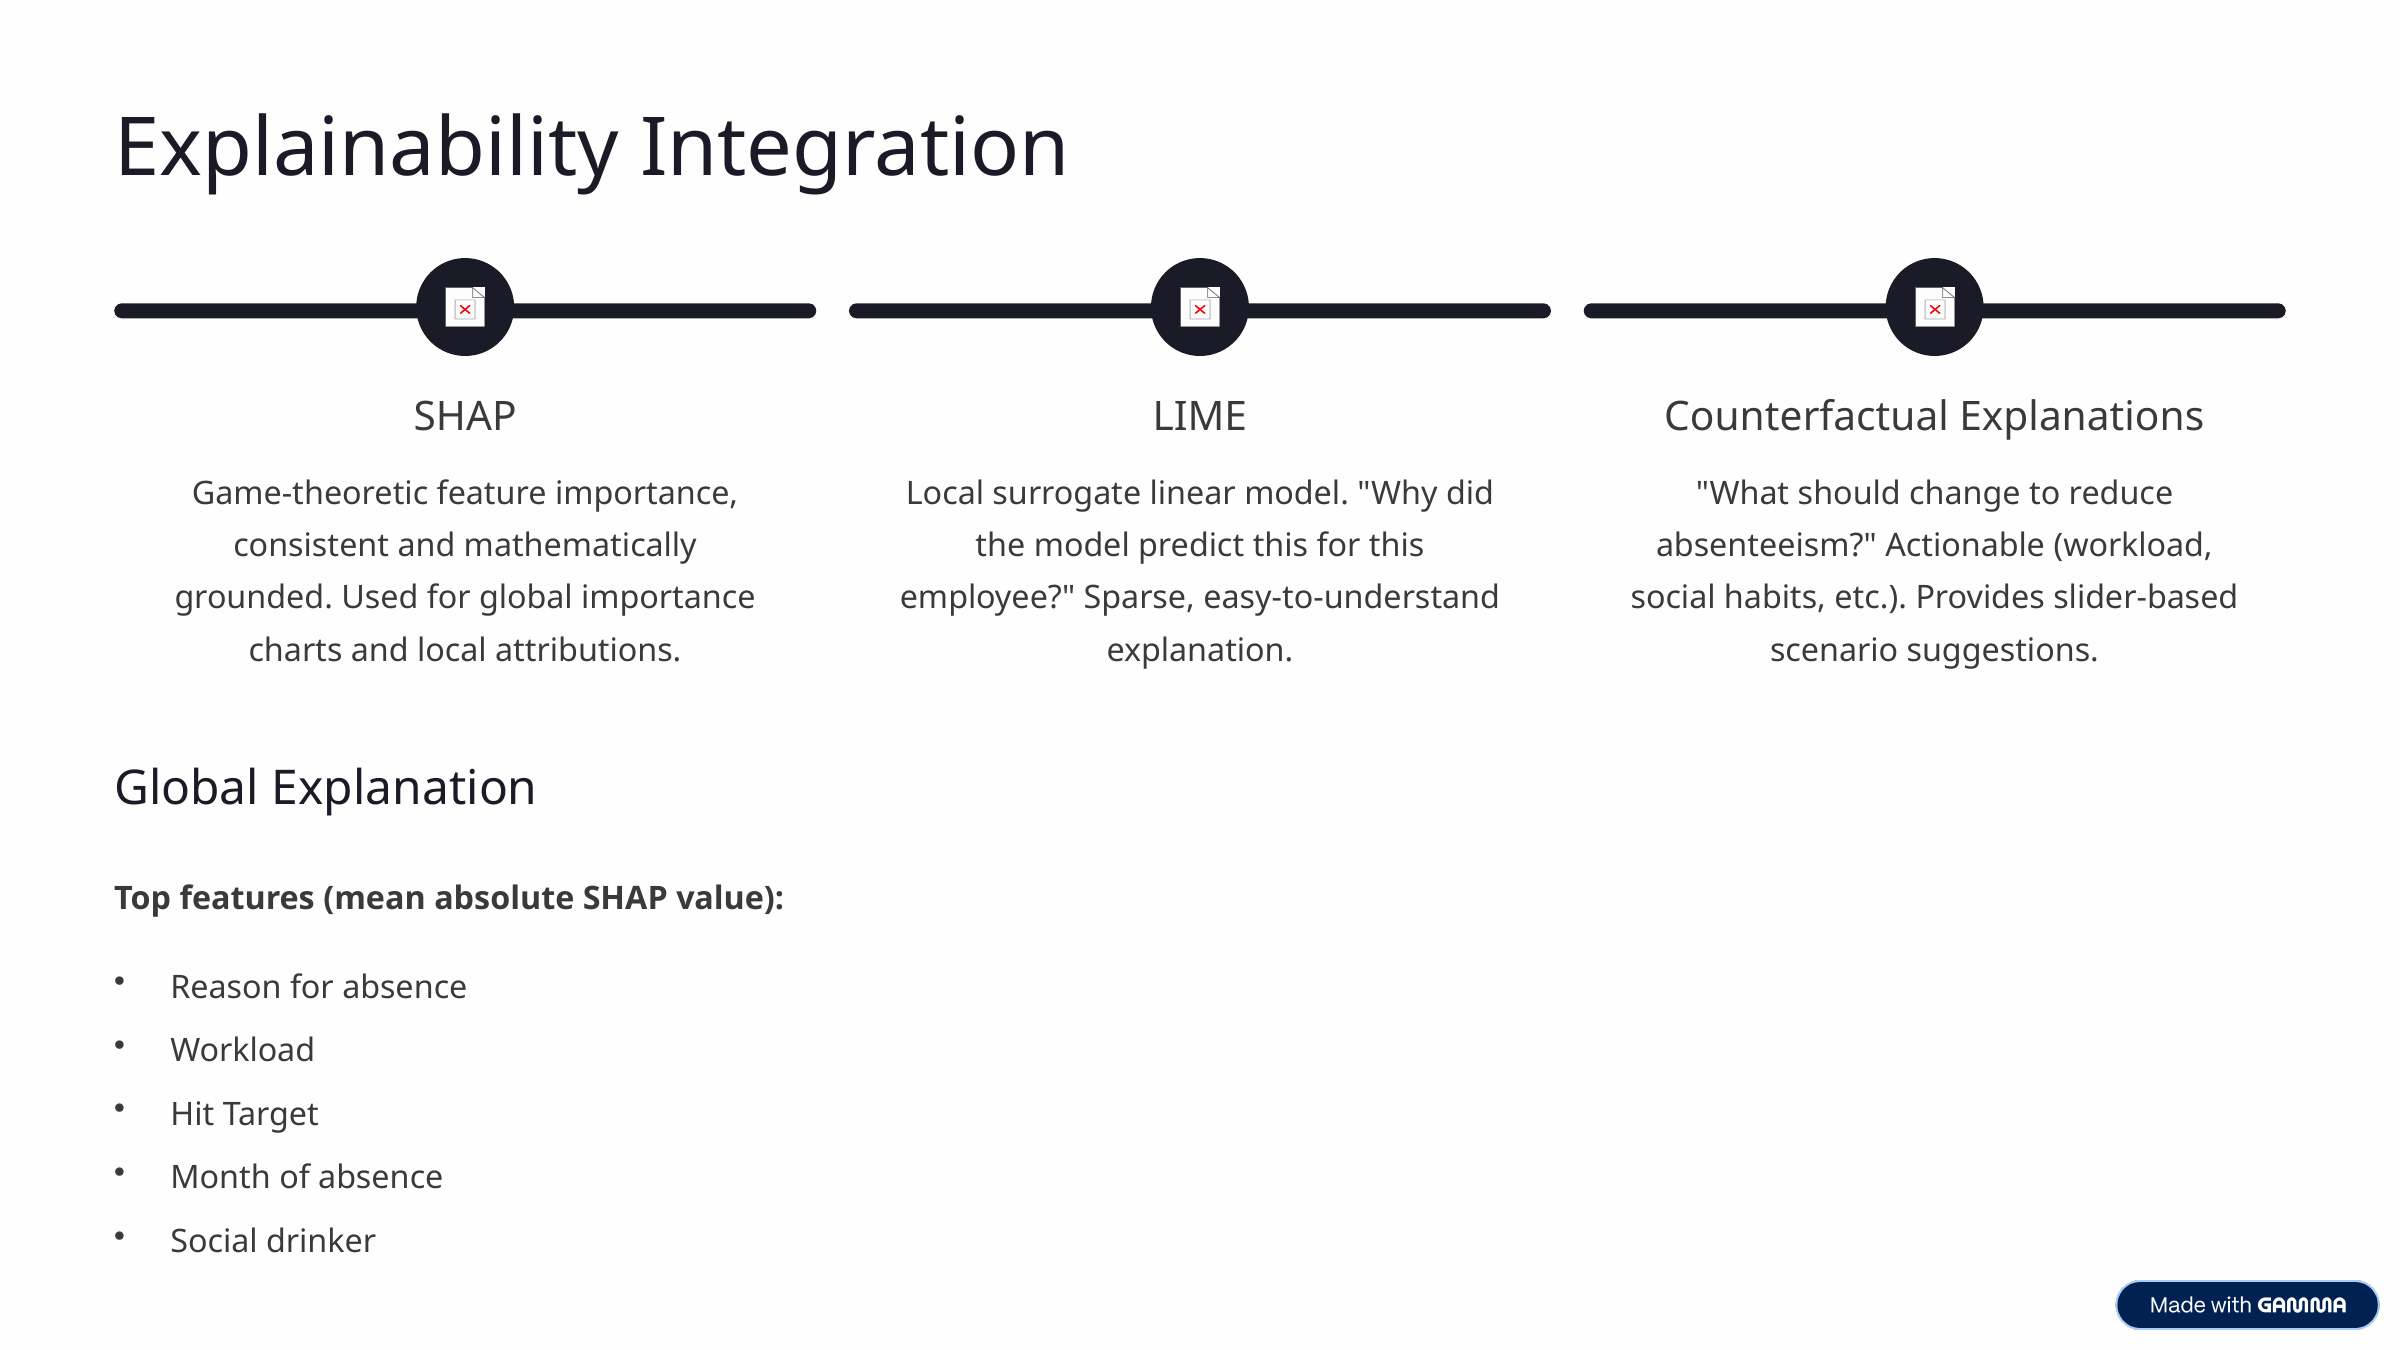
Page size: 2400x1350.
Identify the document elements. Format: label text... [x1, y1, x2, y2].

text_box [114, 316, 817, 705]
picture [1180, 287, 1220, 327]
text_box Reason for absence [114, 952, 2286, 1005]
text_box Local surrogate linear model. "Why did the model predict this for this employee?" Sparse, easy-to-understand explanation. [885, 459, 1515, 616]
text_box [848, 316, 1552, 705]
text_box [1150, 258, 1249, 356]
text_box Hit Target [114, 1079, 2286, 1132]
text_box "What should change to reduce absenteeism?" Actionable (workload, social habits, etc.). Provides slider-based scenario suggestions. [1620, 459, 2250, 668]
text_box LIME [995, 388, 1404, 440]
text_box [1583, 303, 1886, 319]
text_box Month of absence [114, 1143, 2286, 1196]
text_box [114, 303, 417, 319]
text_box [1583, 316, 2286, 705]
text_box [1885, 258, 1984, 356]
text_box SHAP [261, 388, 670, 440]
picture [1915, 287, 1955, 327]
text_box Game-theoretic feature importance, consistent and mathematically grounded. Used for global importance charts and local attributions. [150, 459, 780, 668]
text_box [1248, 303, 1552, 319]
text_box [1983, 303, 2286, 319]
text_box [848, 303, 1152, 319]
text_box Explainability Integration [114, 90, 1037, 193]
picture [2106, 1271, 2389, 1339]
text_box Social drinker [114, 1206, 2286, 1259]
picture [445, 287, 485, 327]
text_box Top features (mean absolute SHAP value): [114, 863, 2286, 916]
text_box [513, 303, 817, 319]
text_box [416, 258, 515, 356]
text_box Workload [114, 1015, 2286, 1069]
text_box Global Explanation [114, 753, 604, 815]
text_box Counterfactual Explanations [1669, 388, 2200, 440]
